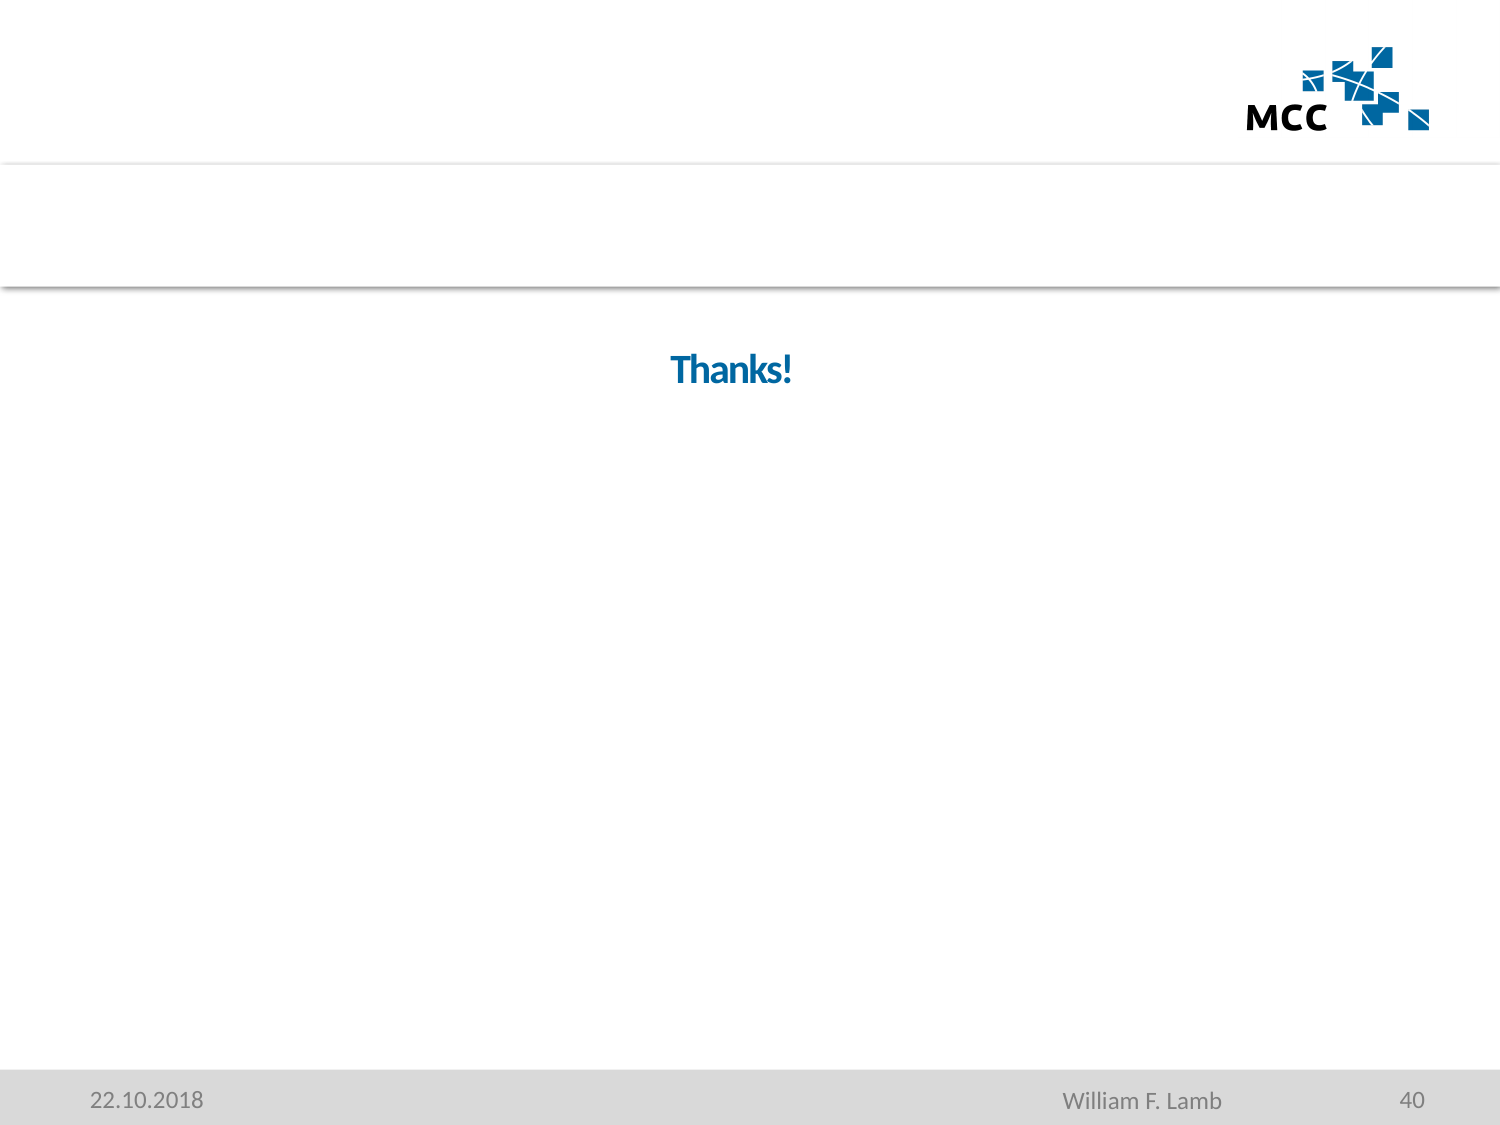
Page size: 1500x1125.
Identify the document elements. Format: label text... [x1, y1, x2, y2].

picture [1238, 0, 1500, 138]
text_box Thanks! [126, 334, 1338, 399]
